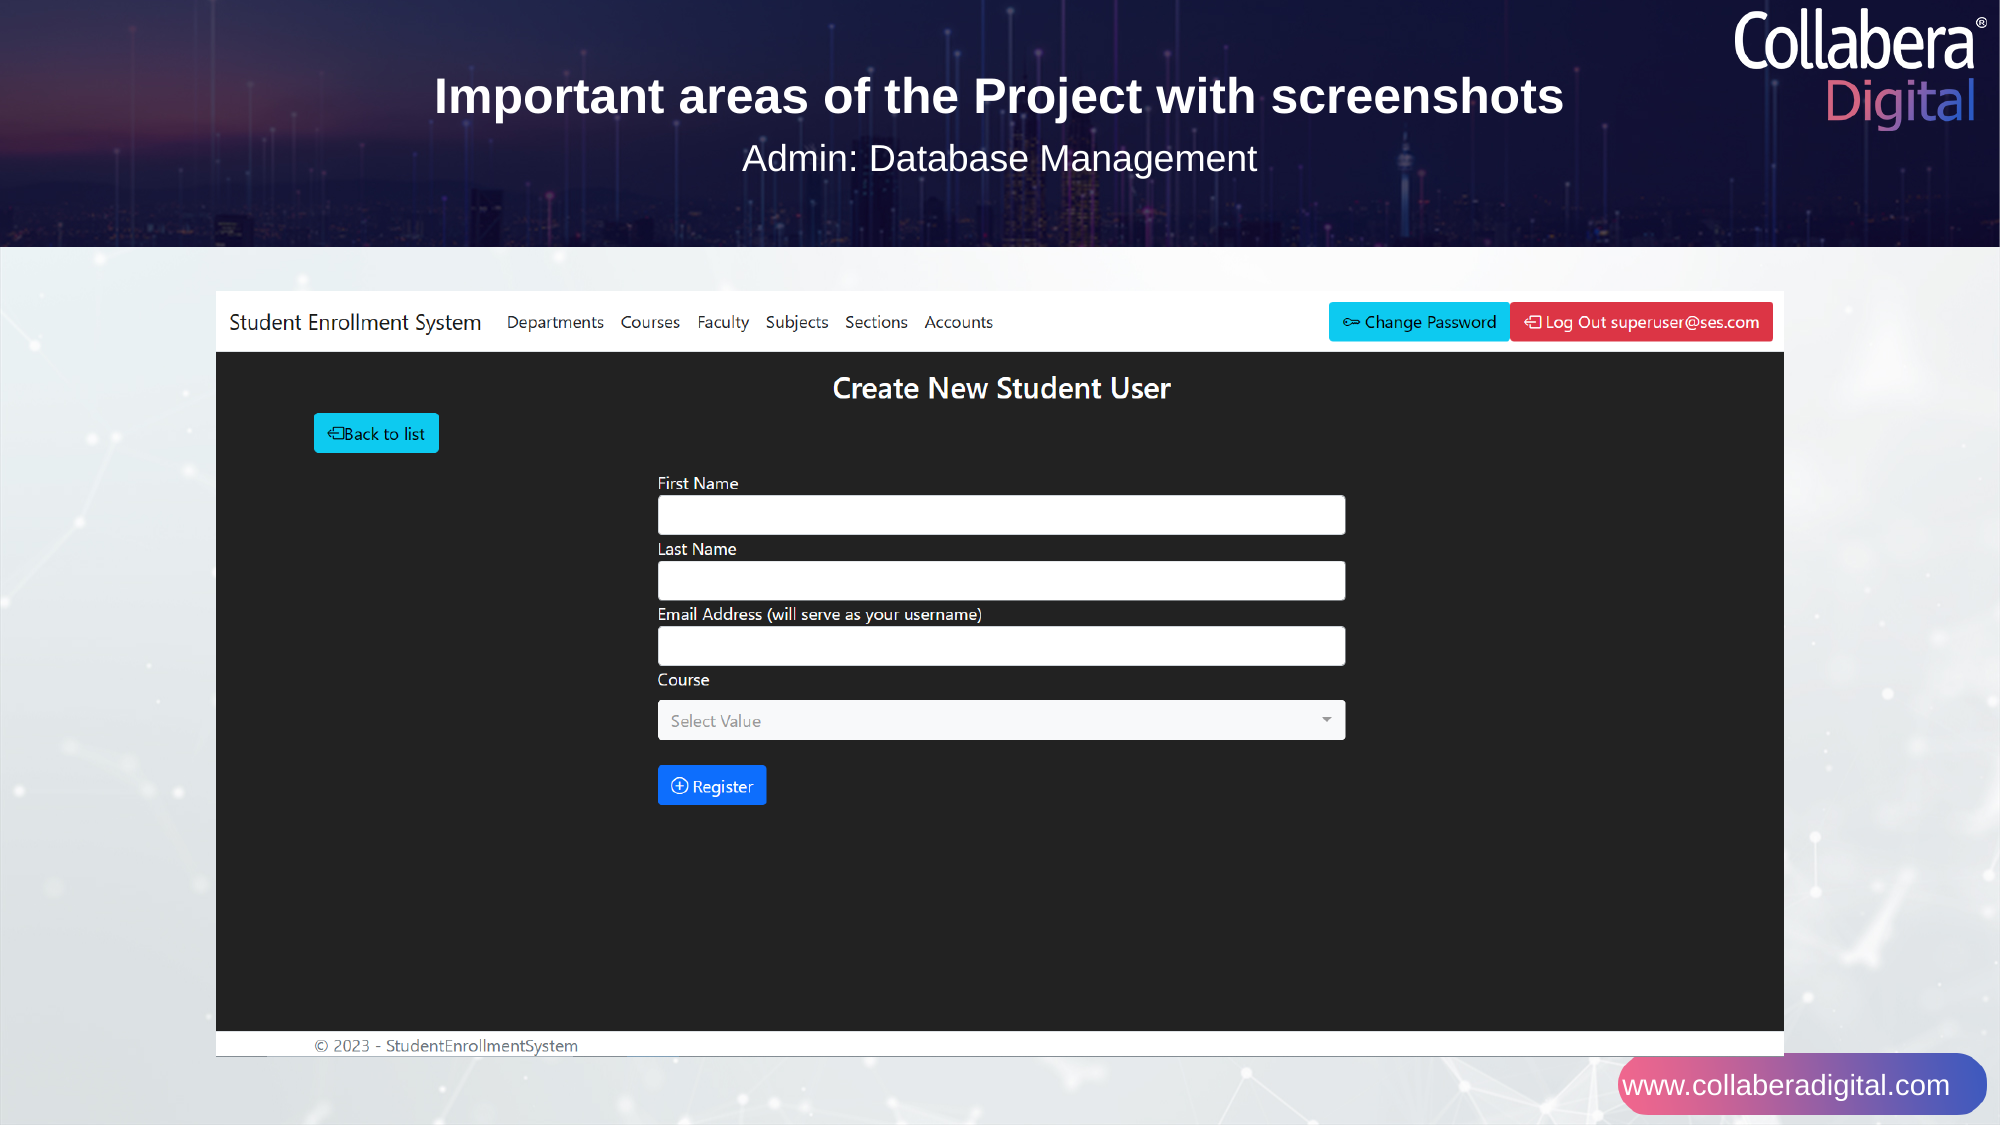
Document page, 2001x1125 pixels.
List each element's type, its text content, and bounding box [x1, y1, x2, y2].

text_box Admin: Database Management [406, 126, 1594, 187]
text_box Important areas of the Project with screenshots [405, 56, 1594, 132]
picture [0, 0, 2000, 1125]
